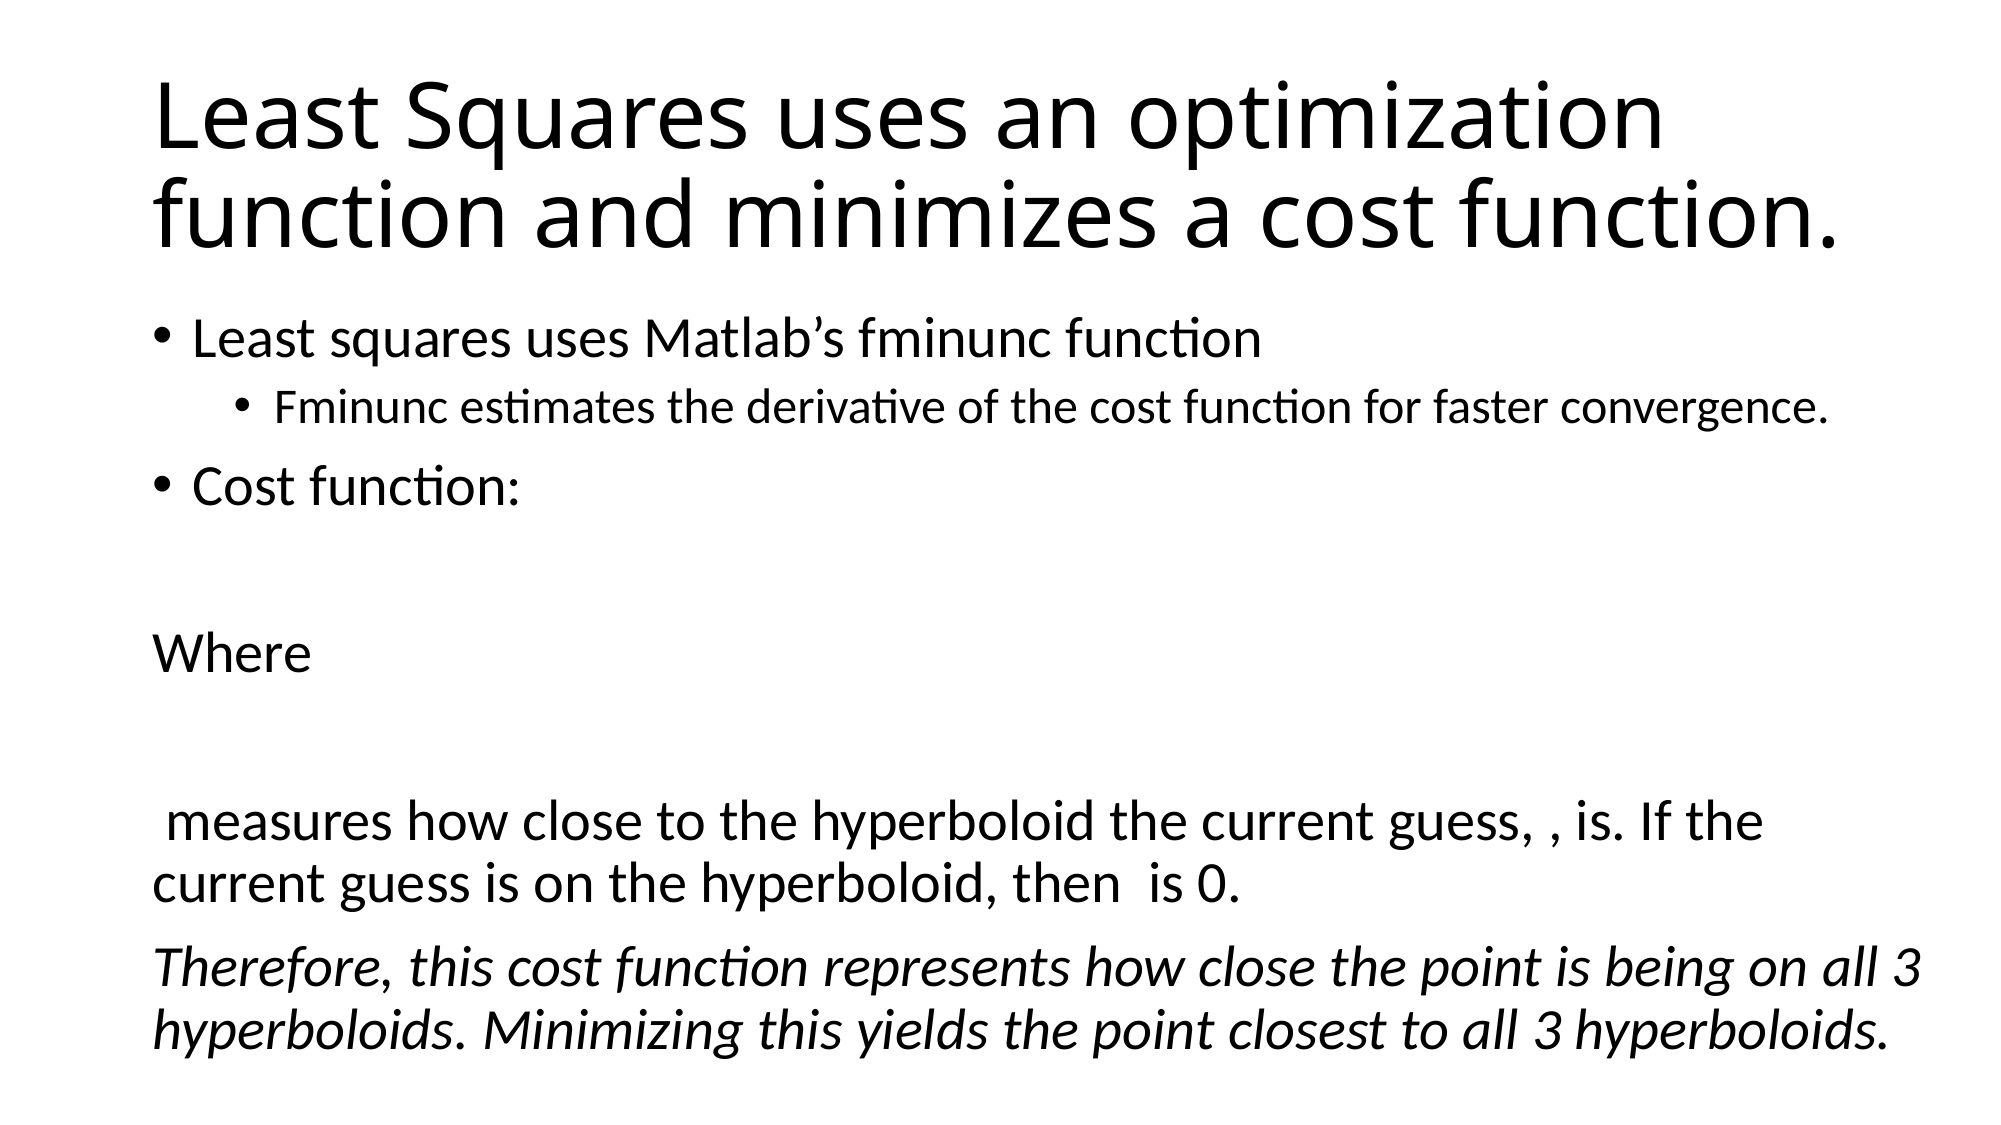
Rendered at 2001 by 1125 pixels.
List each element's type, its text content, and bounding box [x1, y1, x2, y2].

title Least Squares uses an optimization function and minimizes a cost function. [137, 59, 1863, 278]
